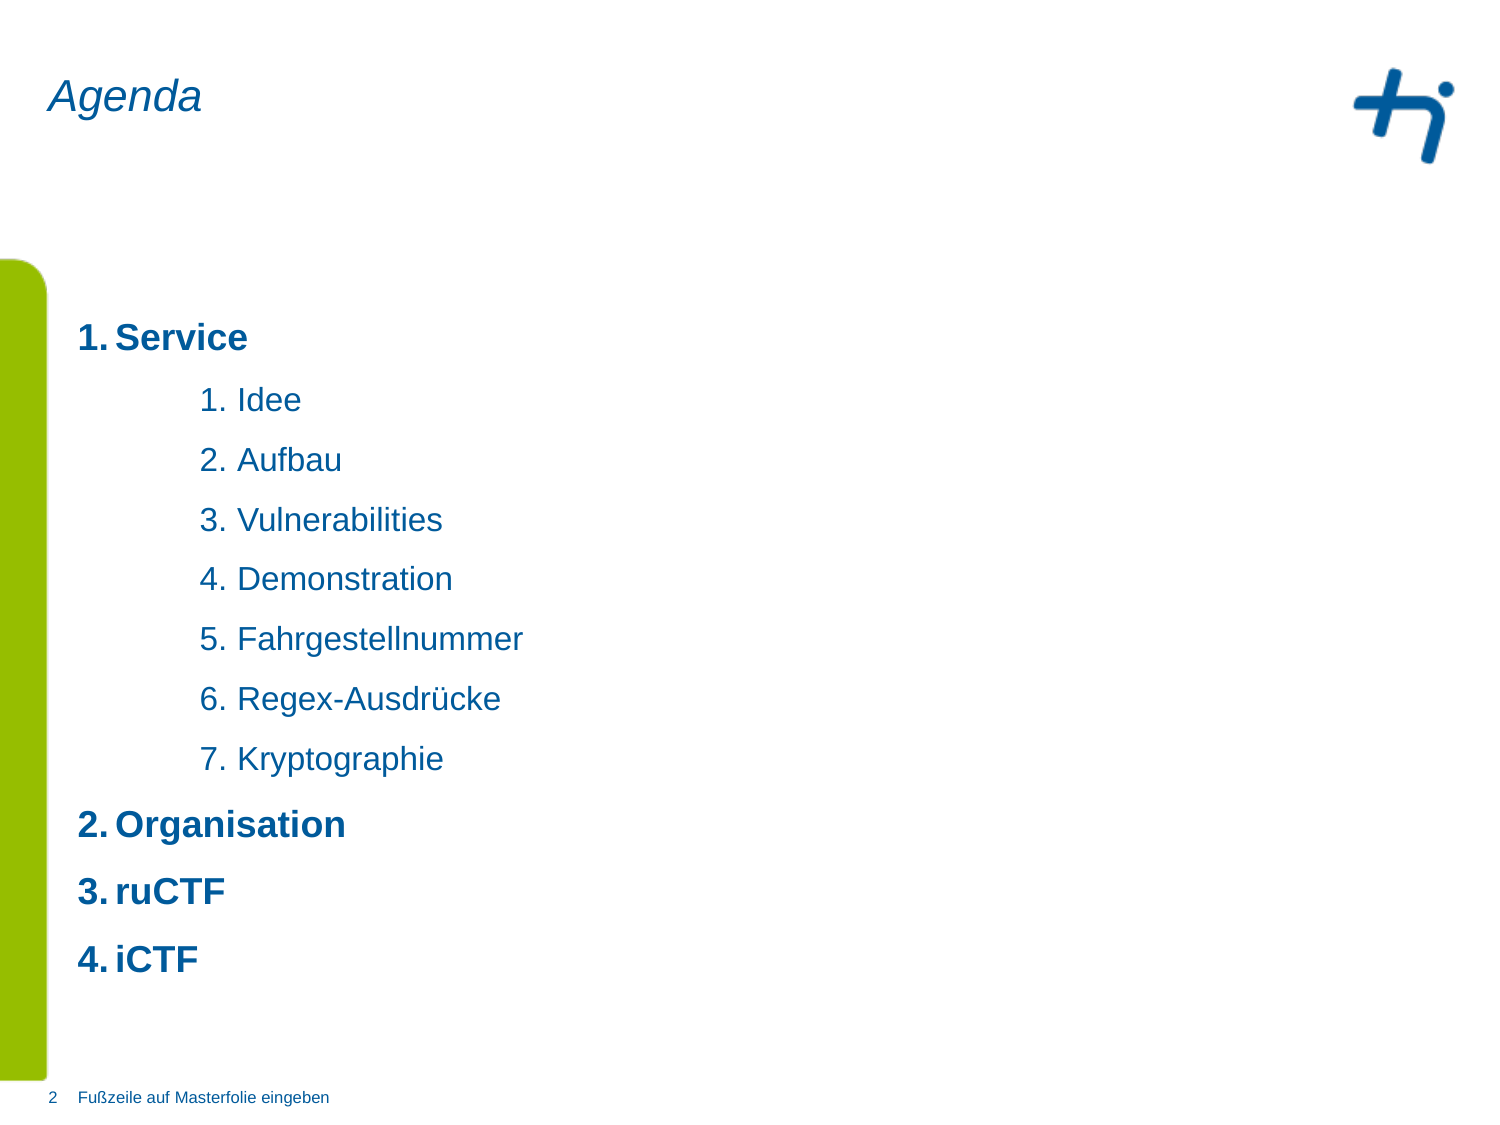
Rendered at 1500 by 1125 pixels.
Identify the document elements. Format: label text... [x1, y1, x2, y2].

title Agenda [48, 66, 1249, 121]
list Service Idee Aufbau Vulnerabilities Demonstration Fahrgestellnummer Regex-Ausdrücke Kryptographie Organisation ruCTF iCTF [77, 290, 1439, 1069]
slide_number 2 [48, 1087, 80, 1122]
